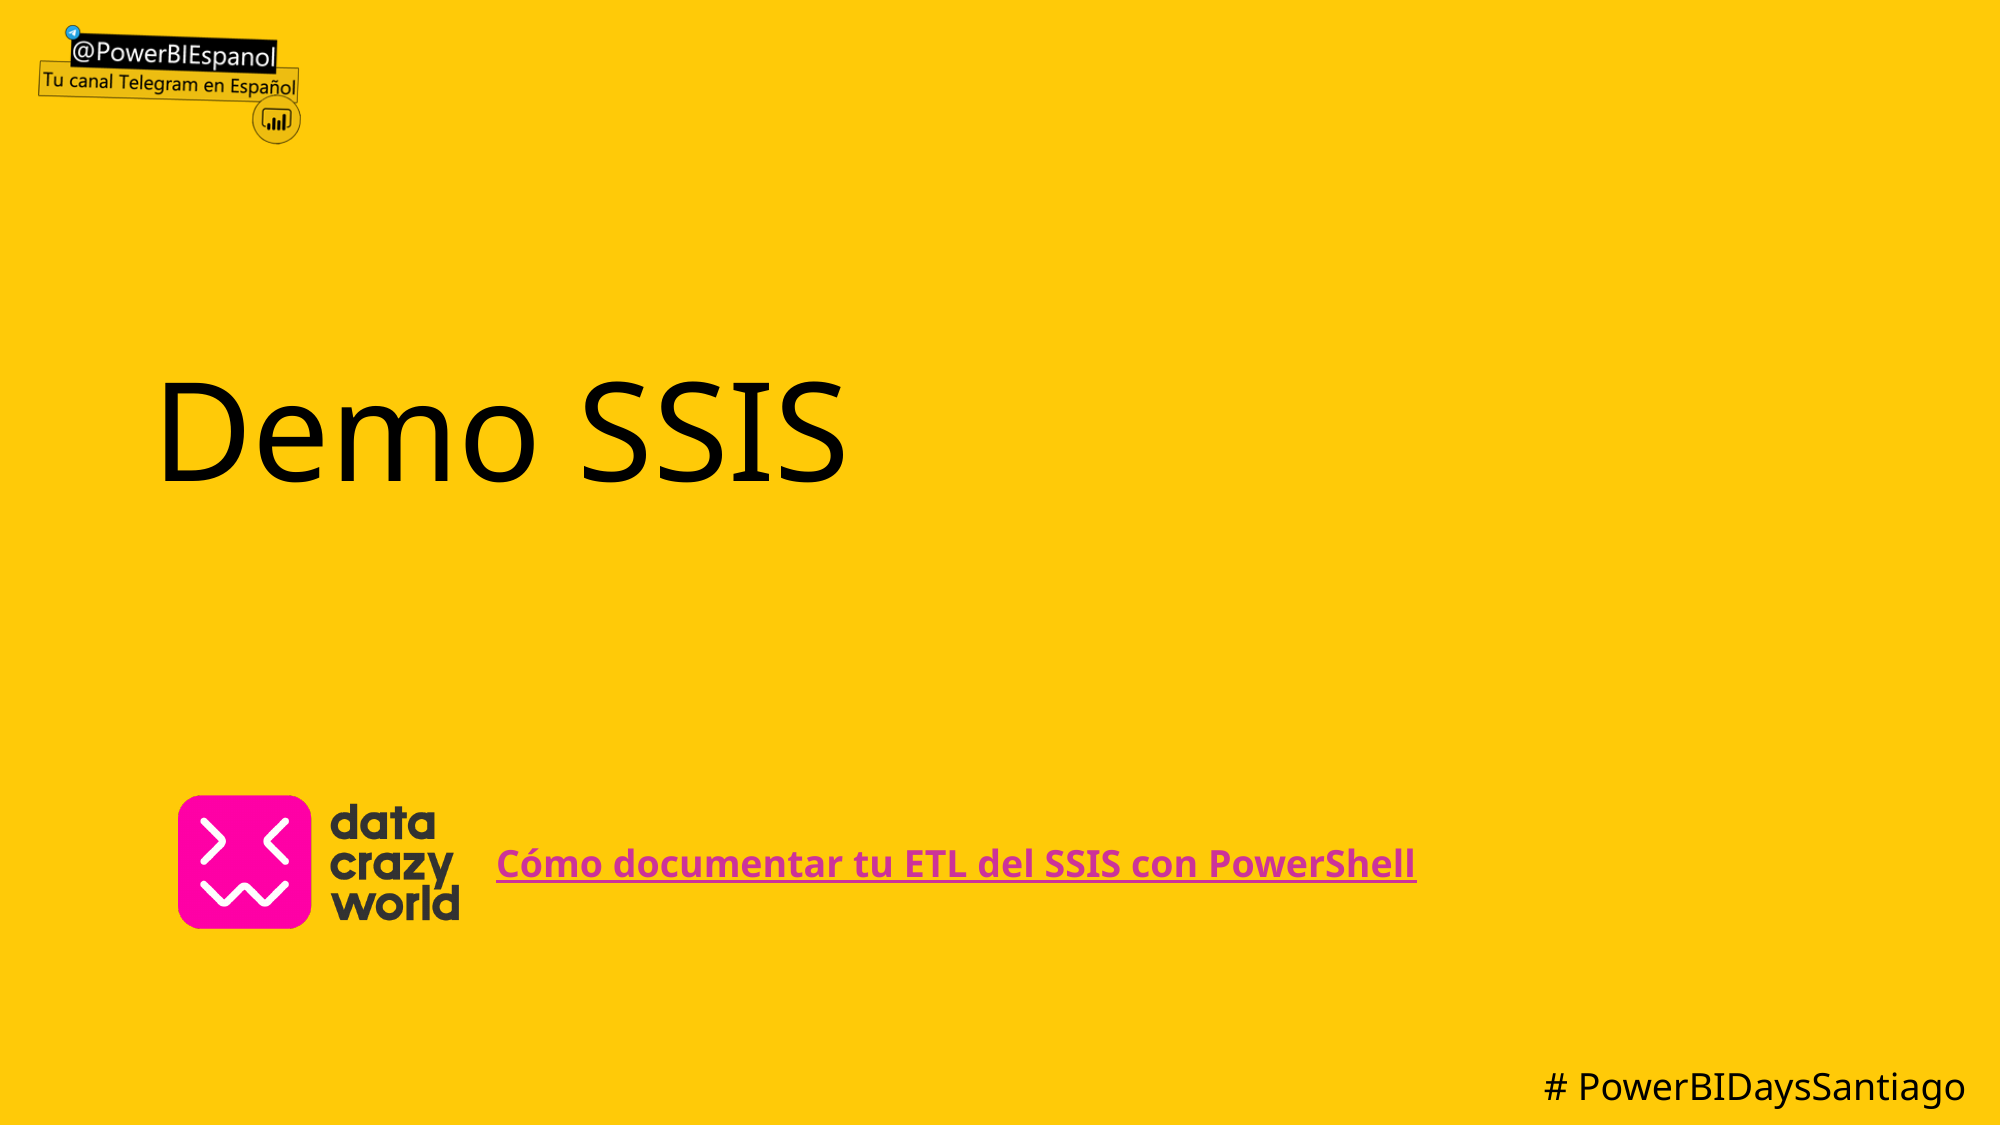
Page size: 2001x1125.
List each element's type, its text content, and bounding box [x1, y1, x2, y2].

picture [38, 22, 302, 148]
title Demo SSIS [137, 341, 1755, 532]
text_box Cómo documentar tu ETL del SSIS con PowerShell [482, 832, 1482, 899]
picture [156, 775, 482, 950]
